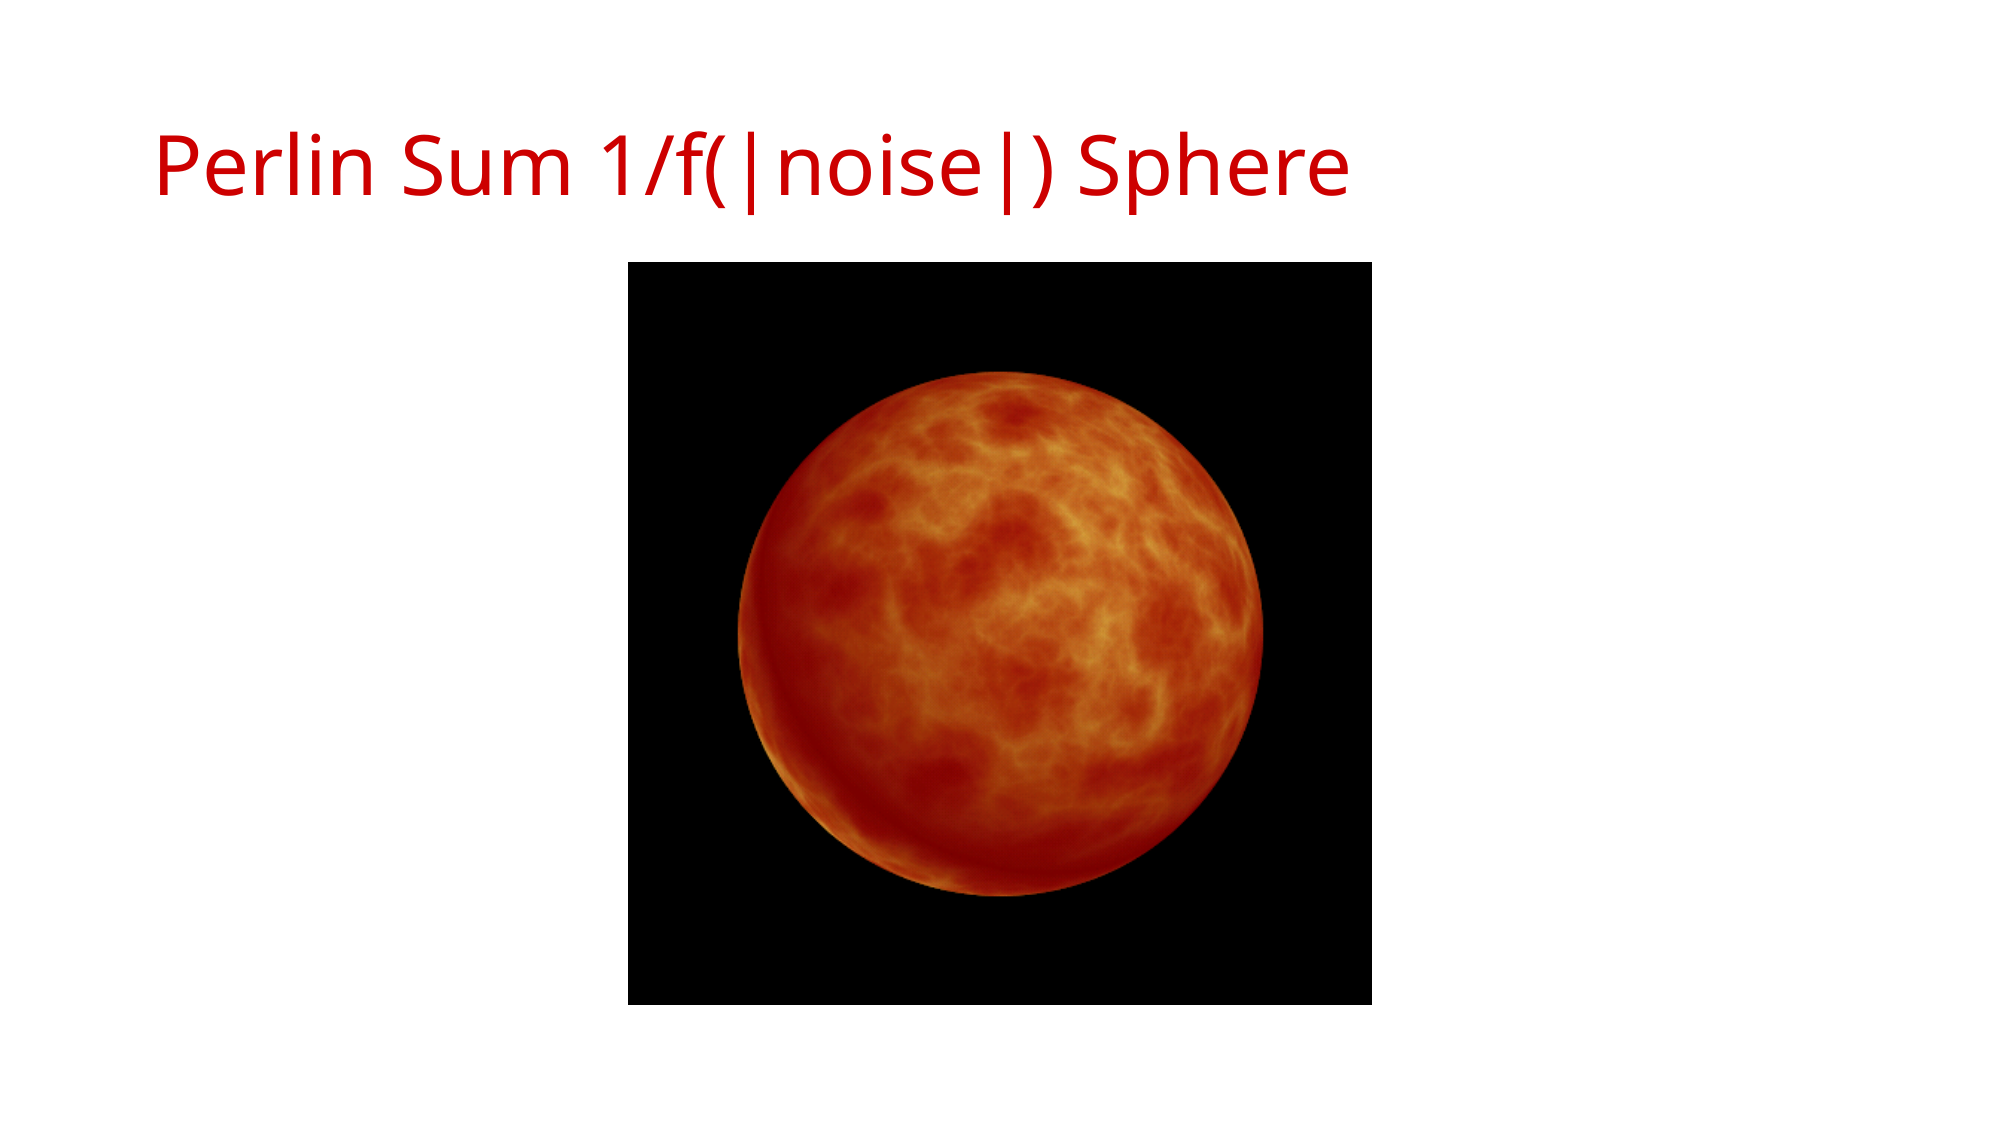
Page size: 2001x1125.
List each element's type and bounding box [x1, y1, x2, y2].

title [137, 59, 1863, 278]
list [628, 262, 1371, 1005]
